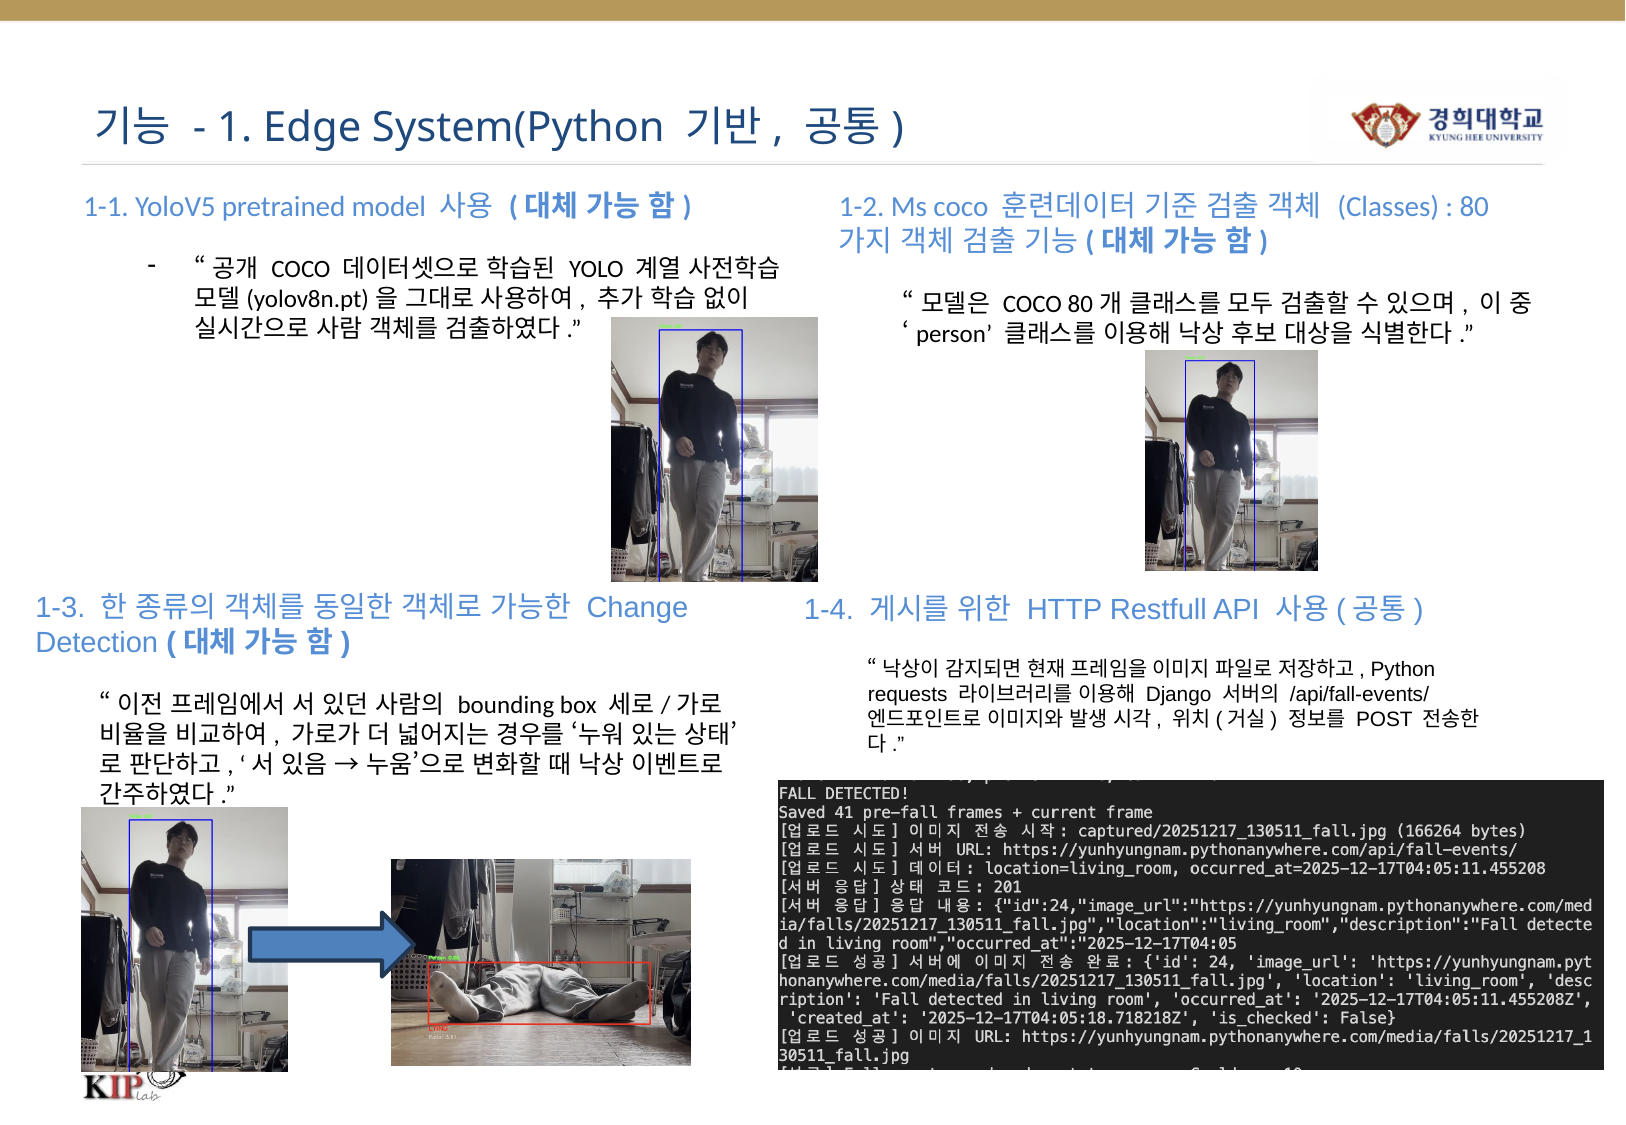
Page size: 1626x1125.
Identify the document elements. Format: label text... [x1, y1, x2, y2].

title 기능 - 1. Edge System(Python 기반, 공통) [94, 100, 1531, 151]
list 1-2. Ms coco 훈련데이터 기준 검출 객체 (Classes) : 80가지 객체 검출 기능(대체 가능 함) “모델은 COCO 80개 클래스를 모두 검출할 수 있으며, 이 중 ‘person’ 클래스를 이용해 낙상 후보 대상을 식별한다.” [836, 187, 1544, 408]
text_box 1-3. 한 종류의 객체를 동일한 객체로 가능한 Change Detection (대체 가능 함) “이전 프레임에서 서 있던 사람의 bounding box 세로/가로 비율을 비교하여, 가로가 더 넓어지는 경우를 ‘누워 있는 상태’로 판단하고, ‘서 있음 → 누움’으로 변화할 때 낙상 이벤트로 간주하였다.” [33, 588, 741, 939]
text_box 1-4. 게시를 위한 HTTP Restfull API 사용(공통) “낙상이 감지되면 현재 프레임을 이미지 파일로 저장하고, Python requests 라이브러리를 이용해 Django 서버의 /api/fall-events/ 엔드포인트로 이미지와 발생 시각, 위치(거실) 정보를 POST 전송한다.” [801, 590, 1509, 778]
list 1-1. YoloV5 pretrained model 사용 (대체 가능 함) “공개 COCO 데이터셋으로 학습된 YOLO 계열 사전학습 모델(yolov8n.pt)을 그대로 사용하여, 추가 학습 없이 실시간으로 사람 객체를 검출하였다.” [81, 187, 789, 413]
text_box [291, 910, 385, 979]
picture [0, 0, 1625, 1125]
